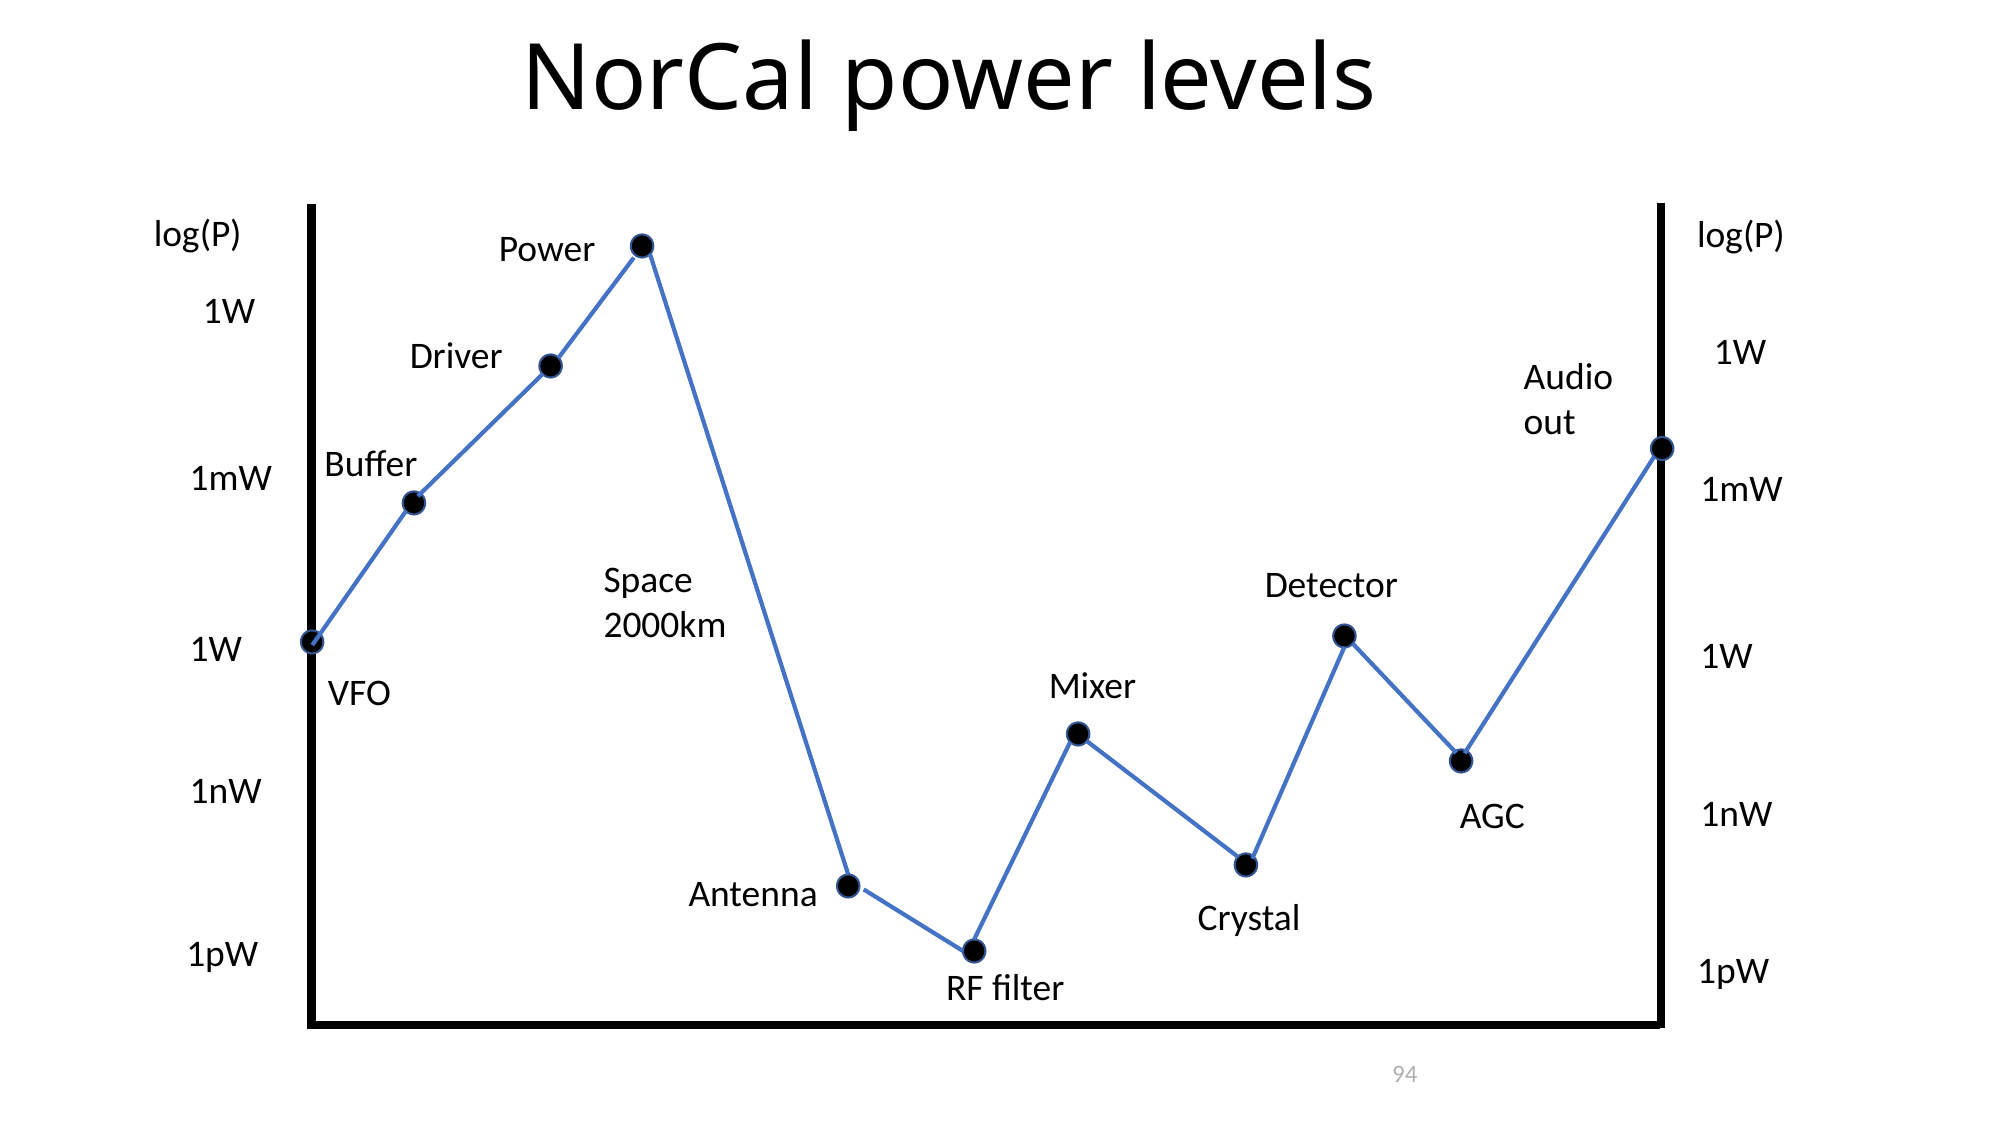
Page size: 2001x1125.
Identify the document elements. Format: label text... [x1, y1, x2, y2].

text_box NorCal power levels [33, 17, 1867, 128]
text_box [138, 201, 1840, 1029]
slide_number 94 [1074, 1029, 1425, 1125]
